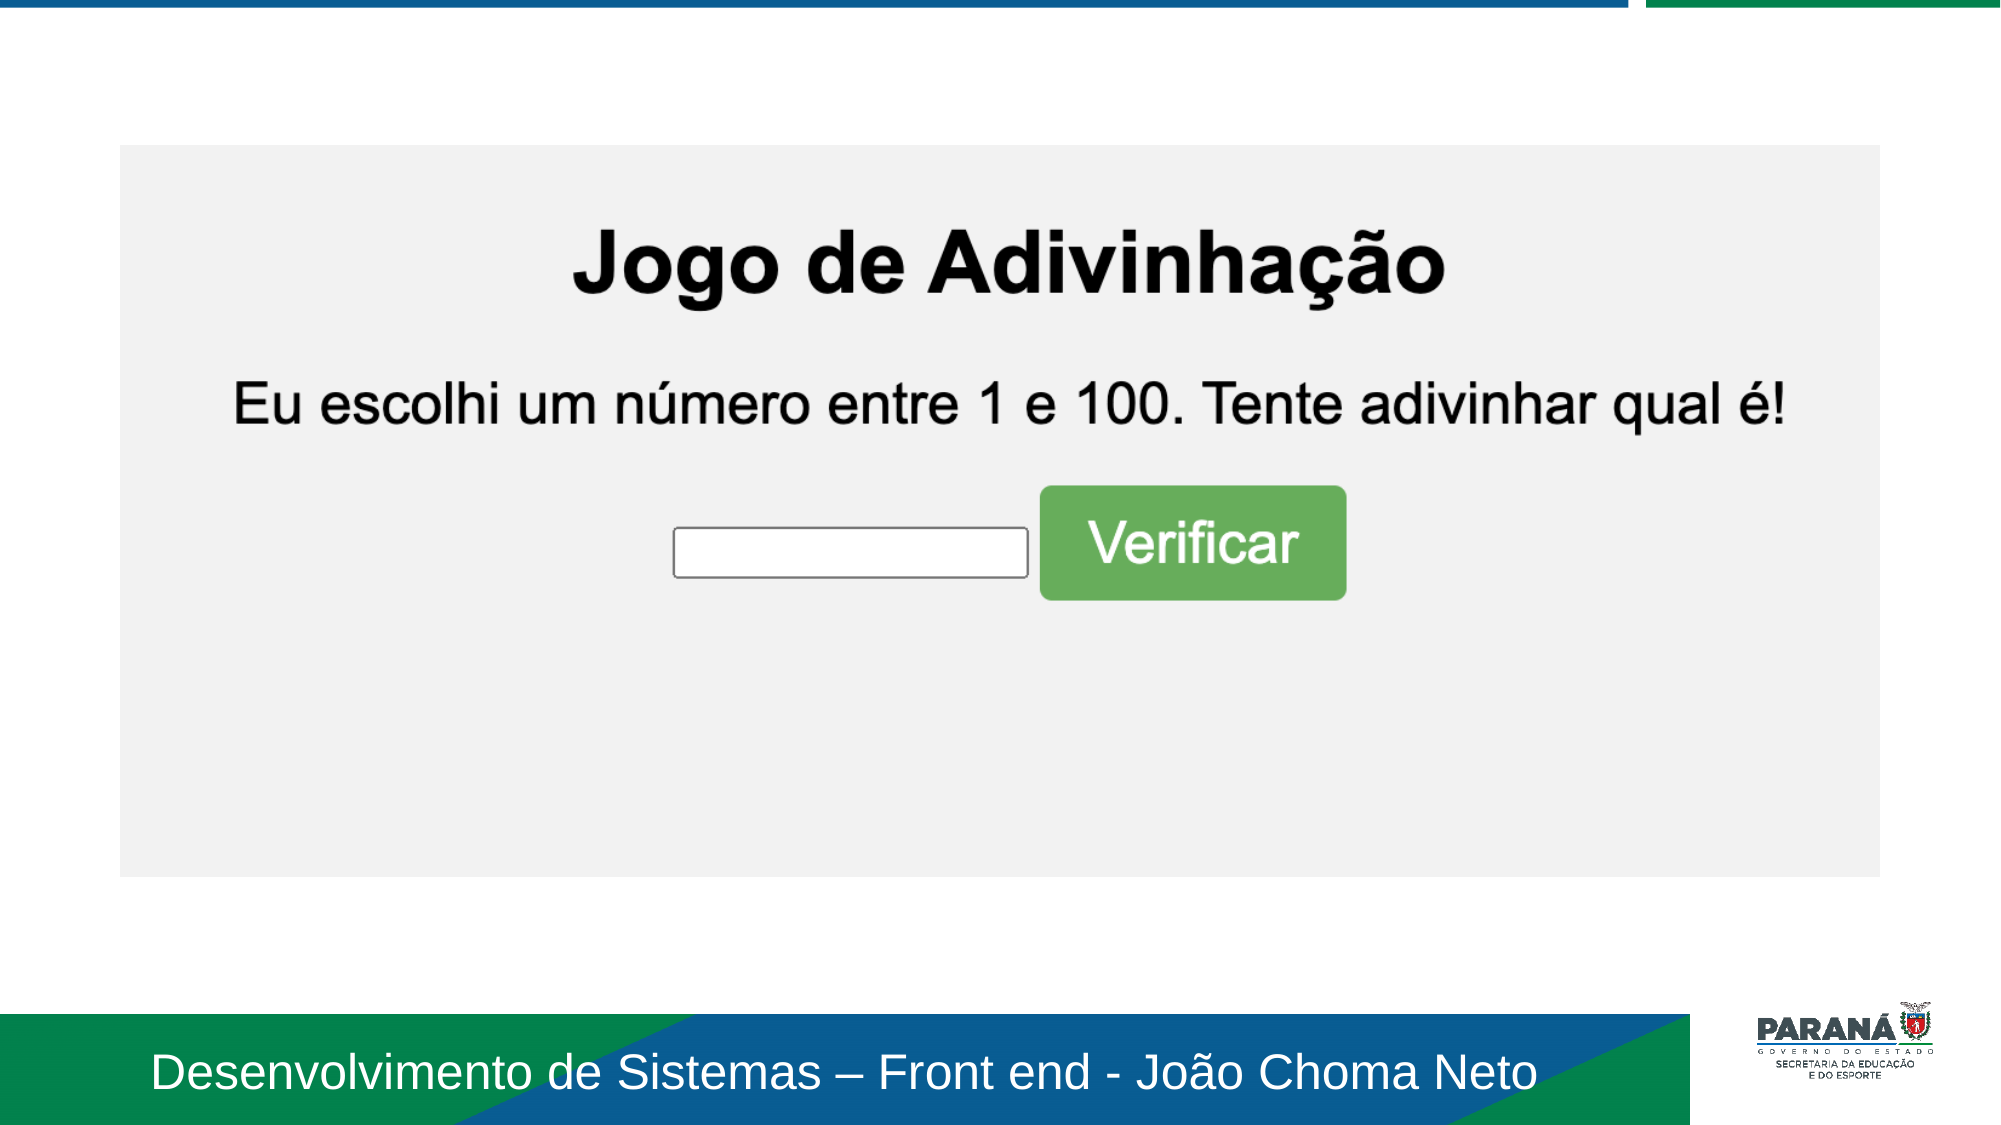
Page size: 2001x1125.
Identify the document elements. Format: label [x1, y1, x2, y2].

picture [1757, 1002, 1933, 1081]
picture [120, 145, 1880, 878]
picture [0, 1014, 1690, 1125]
